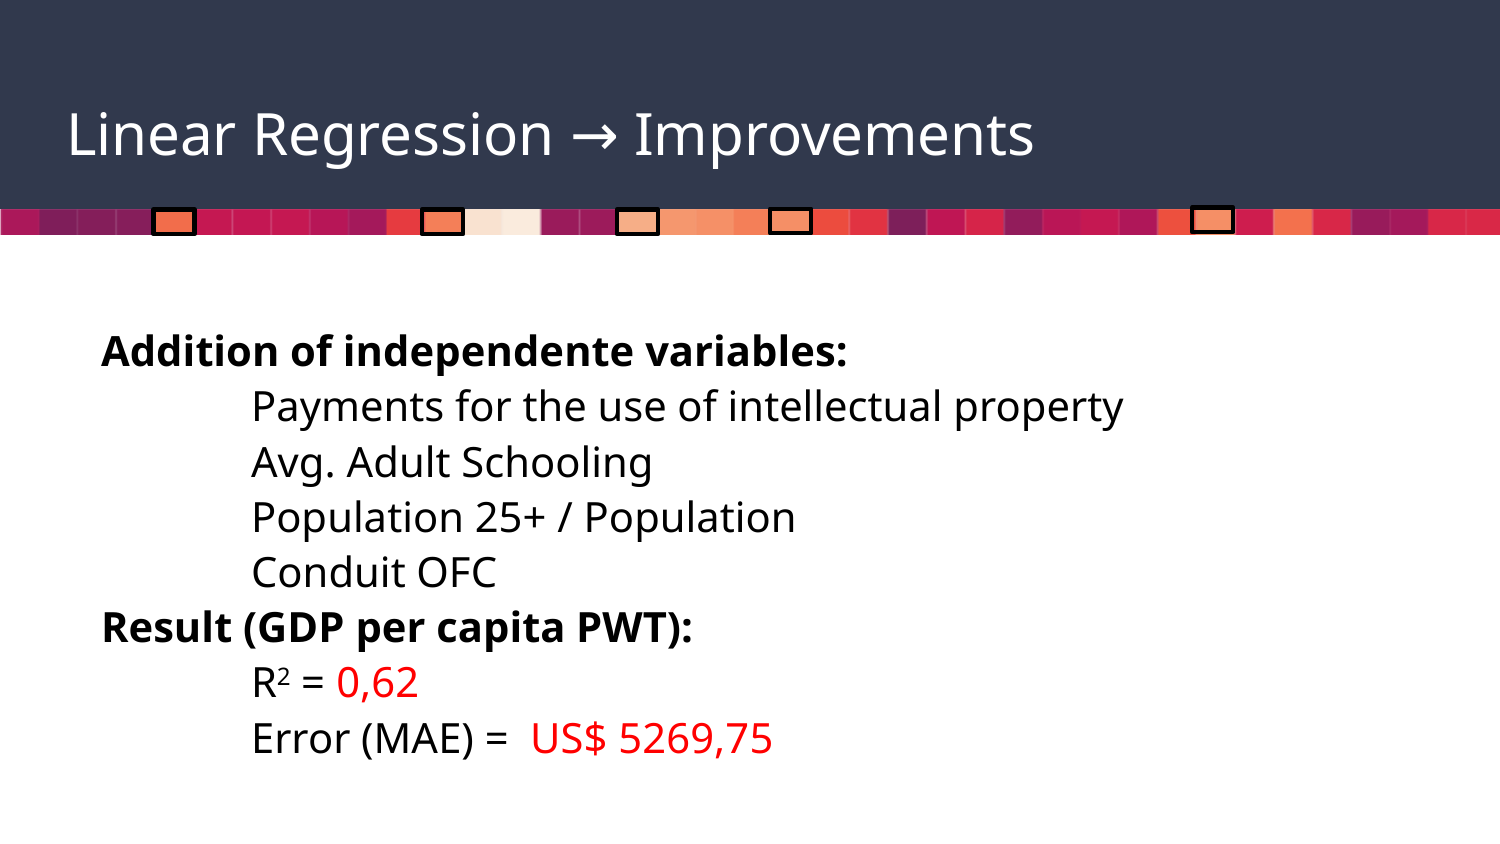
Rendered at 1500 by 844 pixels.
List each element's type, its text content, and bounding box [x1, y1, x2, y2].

text_box Addition of independente variables: Payments for the use of intellectual property Avg. Adult Schooling Population 25+ / Population Conduit OFC Result (GDP per capita PWT): R2 = 0,62 Error (MAE) = US$ 5269,75 [71, 309, 1404, 797]
picture [0, 209, 1500, 235]
title Linear Regression → Improvements [51, 82, 1449, 185]
